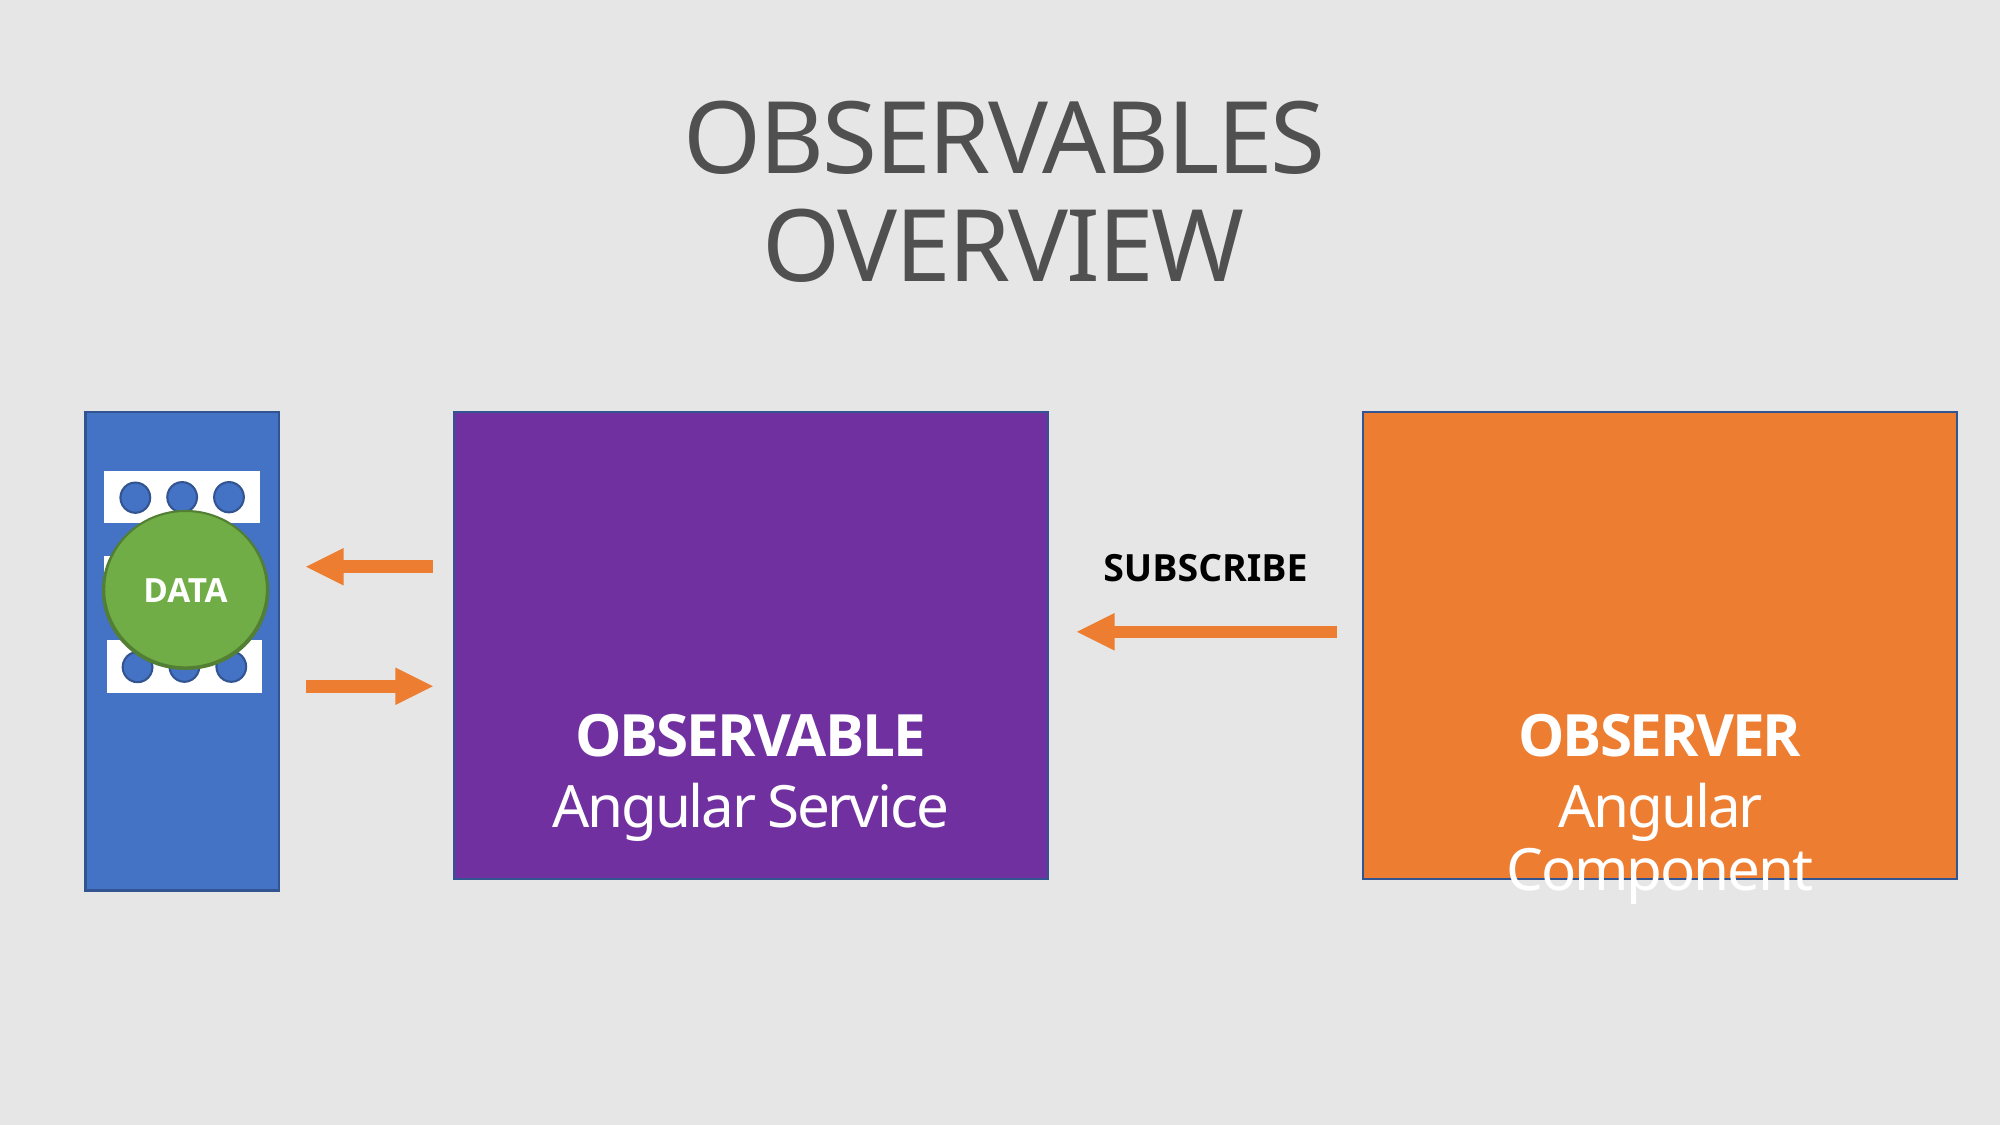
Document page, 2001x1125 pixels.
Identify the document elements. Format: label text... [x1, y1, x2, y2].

text_box SUBSCRIBE [1074, 536, 1337, 597]
text_box Angular Component [1387, 790, 1932, 861]
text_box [85, 412, 279, 891]
text_box [1362, 411, 1958, 880]
text_box Angular Service [478, 790, 1023, 861]
text_box [453, 411, 1049, 880]
text_box OBSERVABLES OVERVIEW [432, 72, 1575, 205]
text_box OBSERVER [1387, 690, 1932, 790]
text_box OBSERVABLE [478, 690, 1023, 790]
